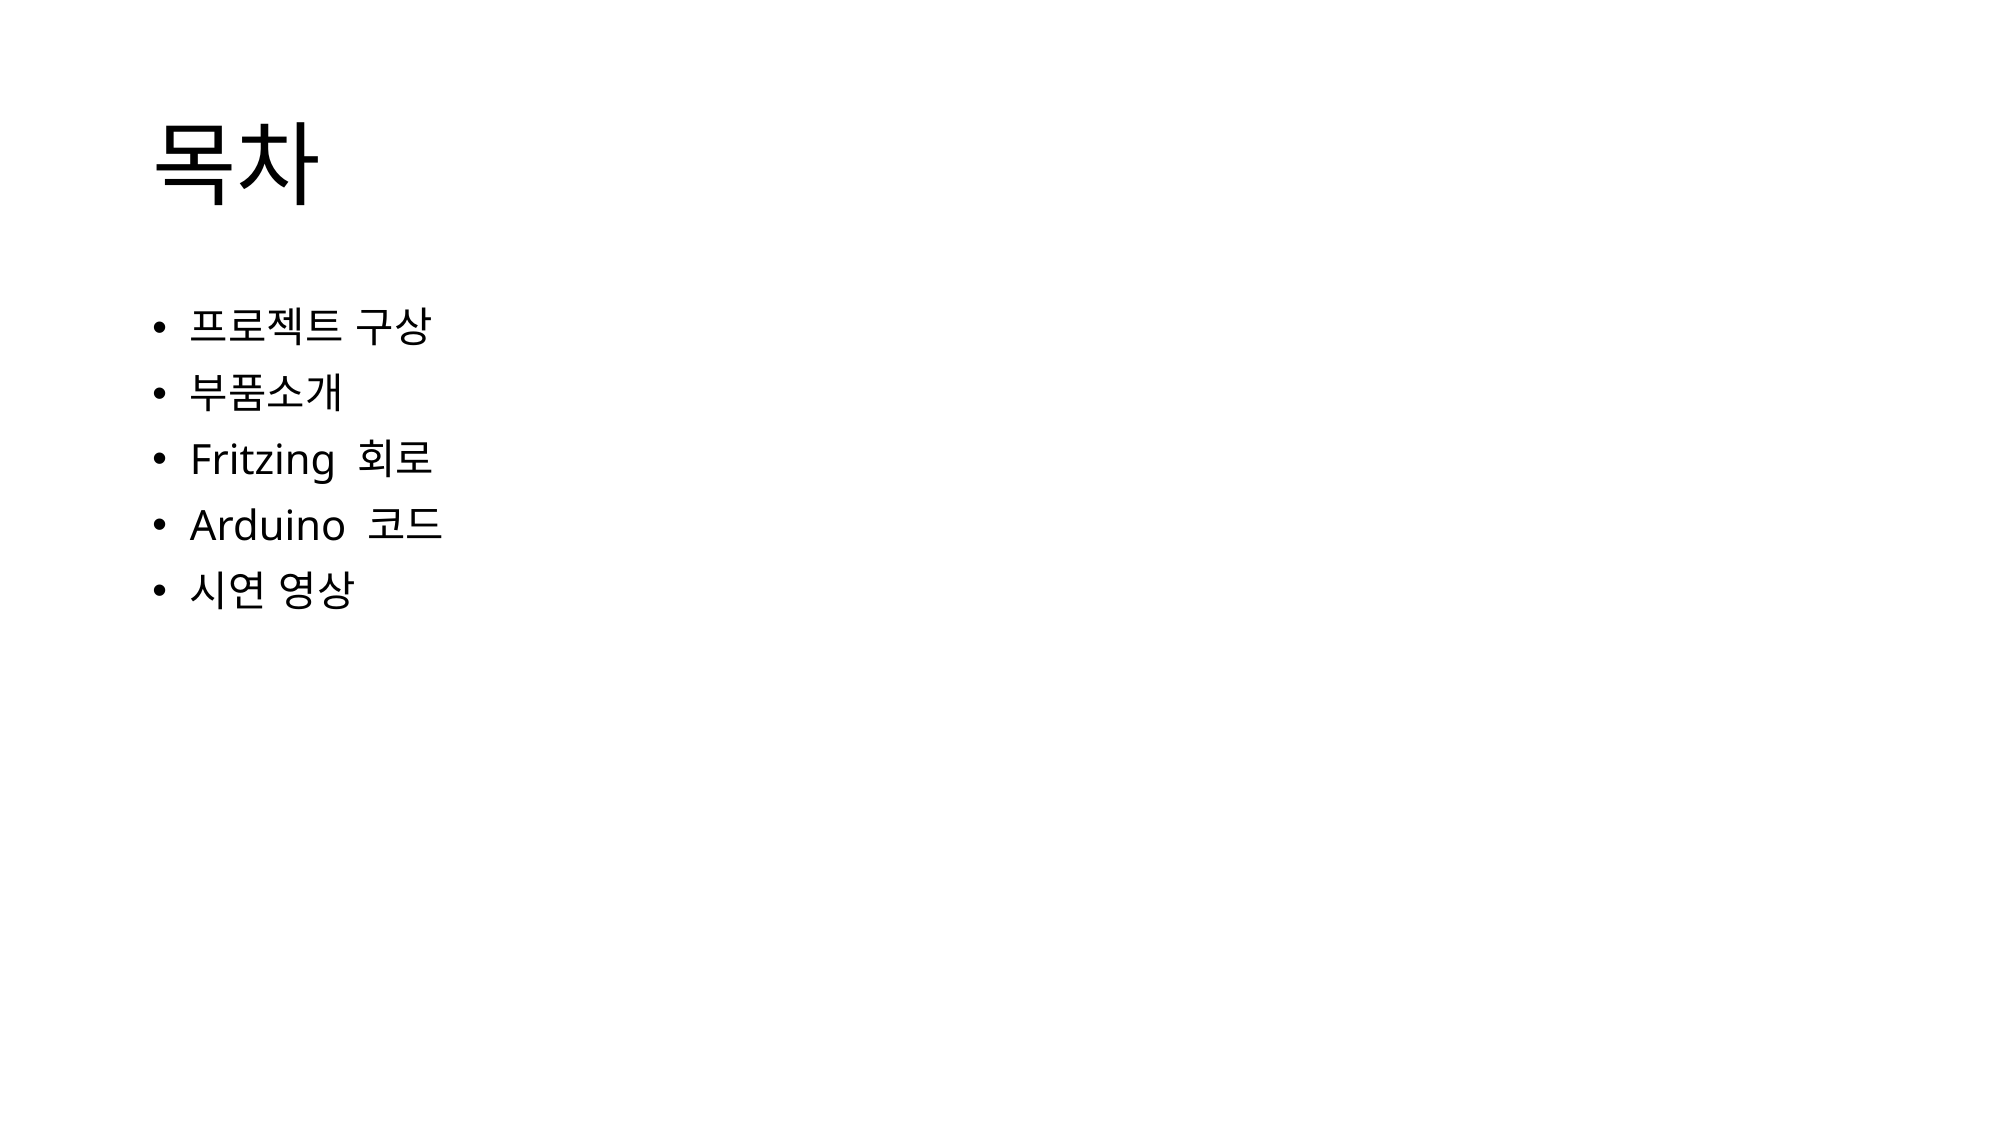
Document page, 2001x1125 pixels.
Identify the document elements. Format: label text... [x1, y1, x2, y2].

list 프로젝트 구상 부품소개 Fritzing 회로 Arduino 코드 시연 영상 [137, 299, 1863, 1014]
title 목차 [137, 59, 1863, 278]
